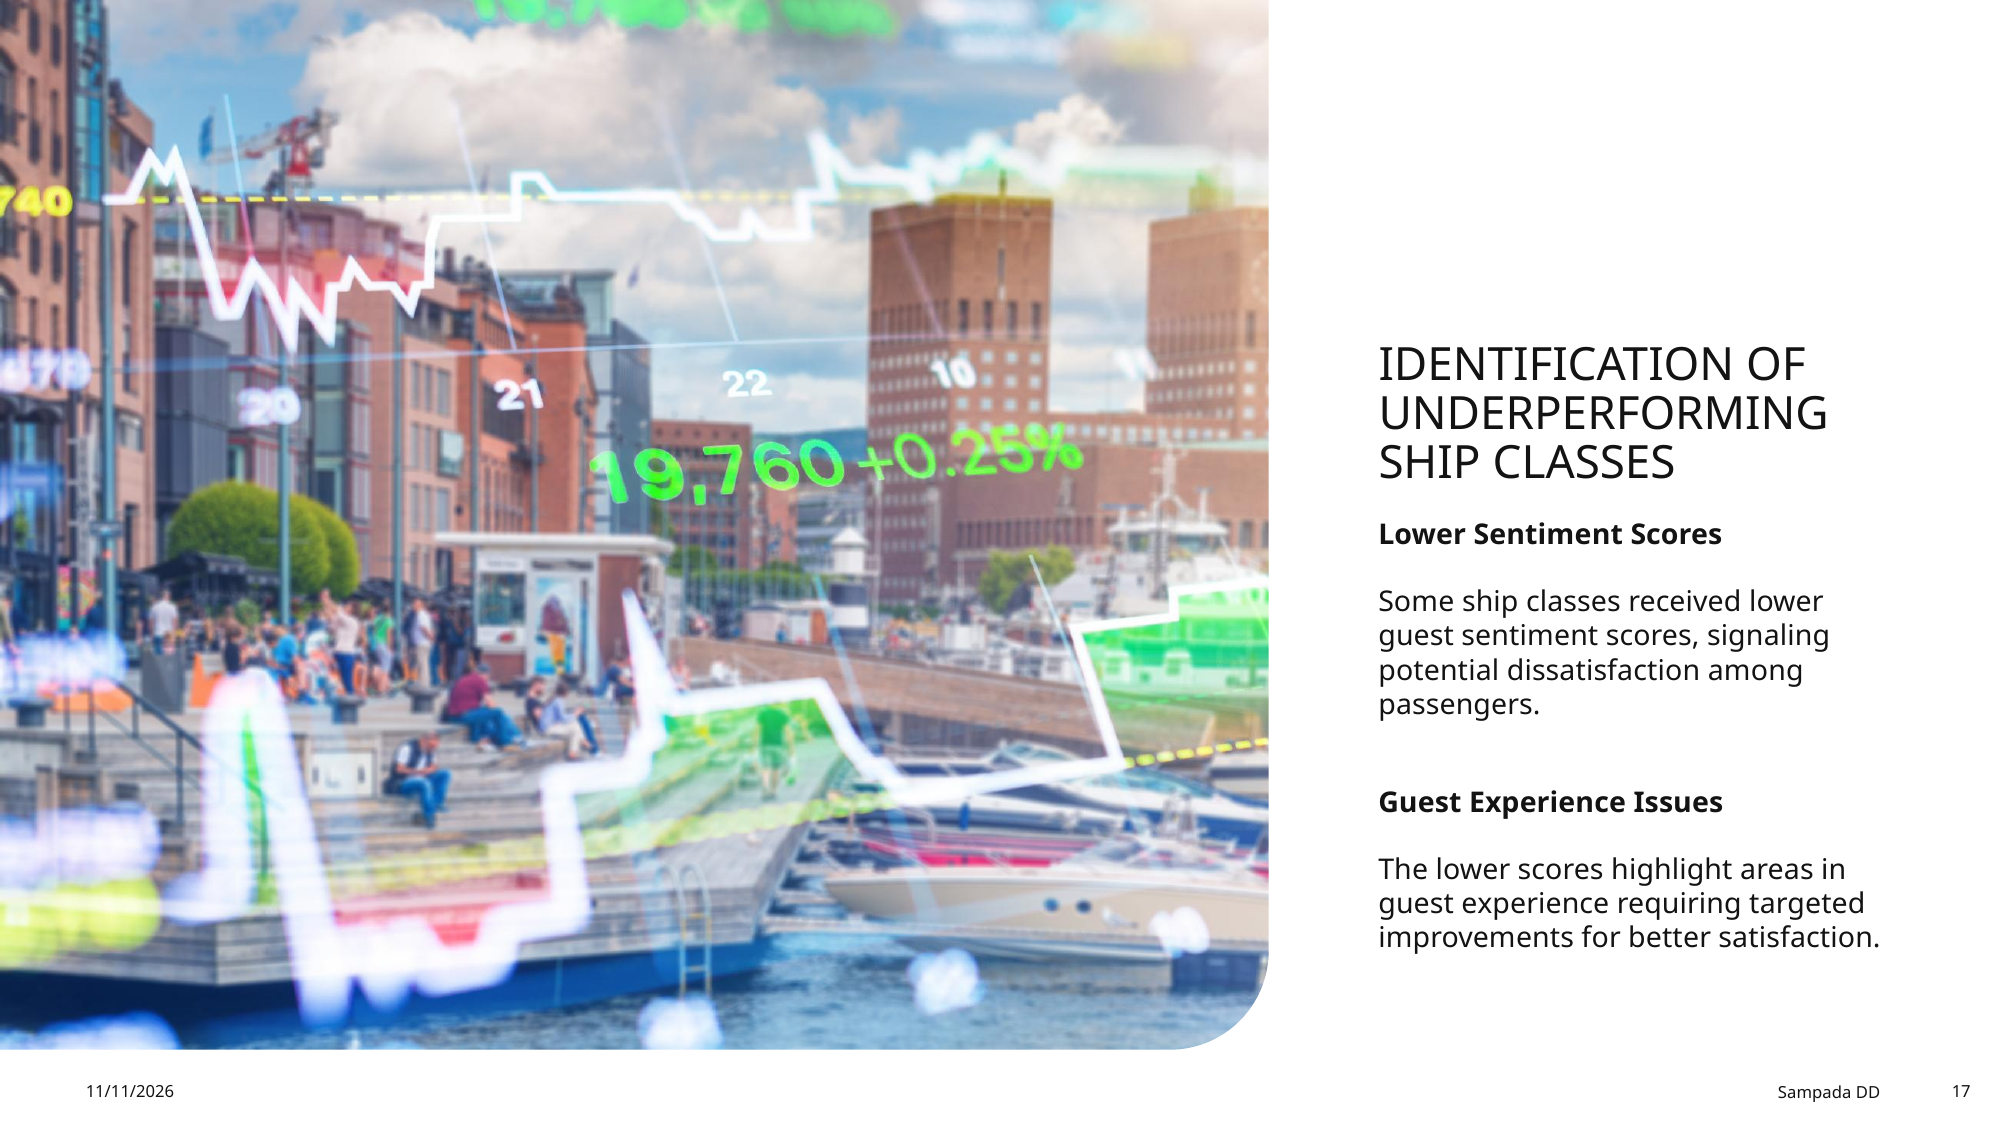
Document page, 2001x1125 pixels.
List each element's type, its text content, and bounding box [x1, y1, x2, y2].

picture [0, 0, 1269, 1050]
footer Sampada DD [1458, 1064, 1896, 1120]
title Identification of Underperforming Ship Classes [1363, 176, 1901, 497]
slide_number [70, 1064, 537, 1120]
slide_number 17 [1910, 1064, 1986, 1120]
text_box Lower Sentiment Scores Some ship classes received lower guest sentiment scores, signaling potential dissatisfaction among passengers. Guest Experience Issues The lower scores highlight areas in guest experience requiring targeted improvements for better satisfaction. [1363, 508, 1901, 993]
